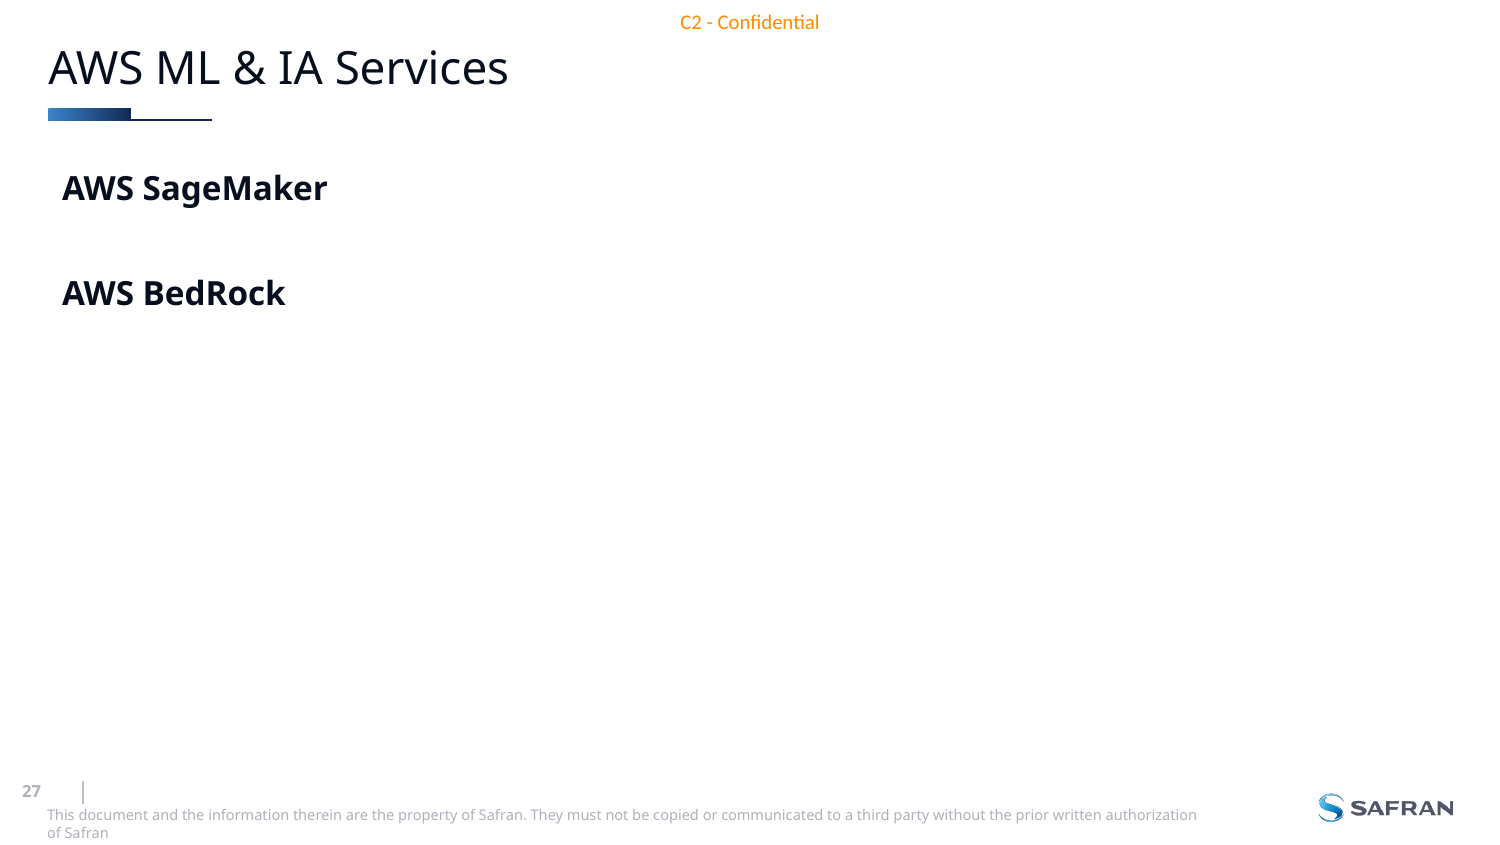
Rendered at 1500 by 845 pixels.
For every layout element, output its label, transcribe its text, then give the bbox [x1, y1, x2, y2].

list AWS SageMaker AWS BedRock [47, 164, 1453, 759]
picture [1318, 793, 1453, 822]
title AWS ML & IA Services [48, 31, 1453, 102]
